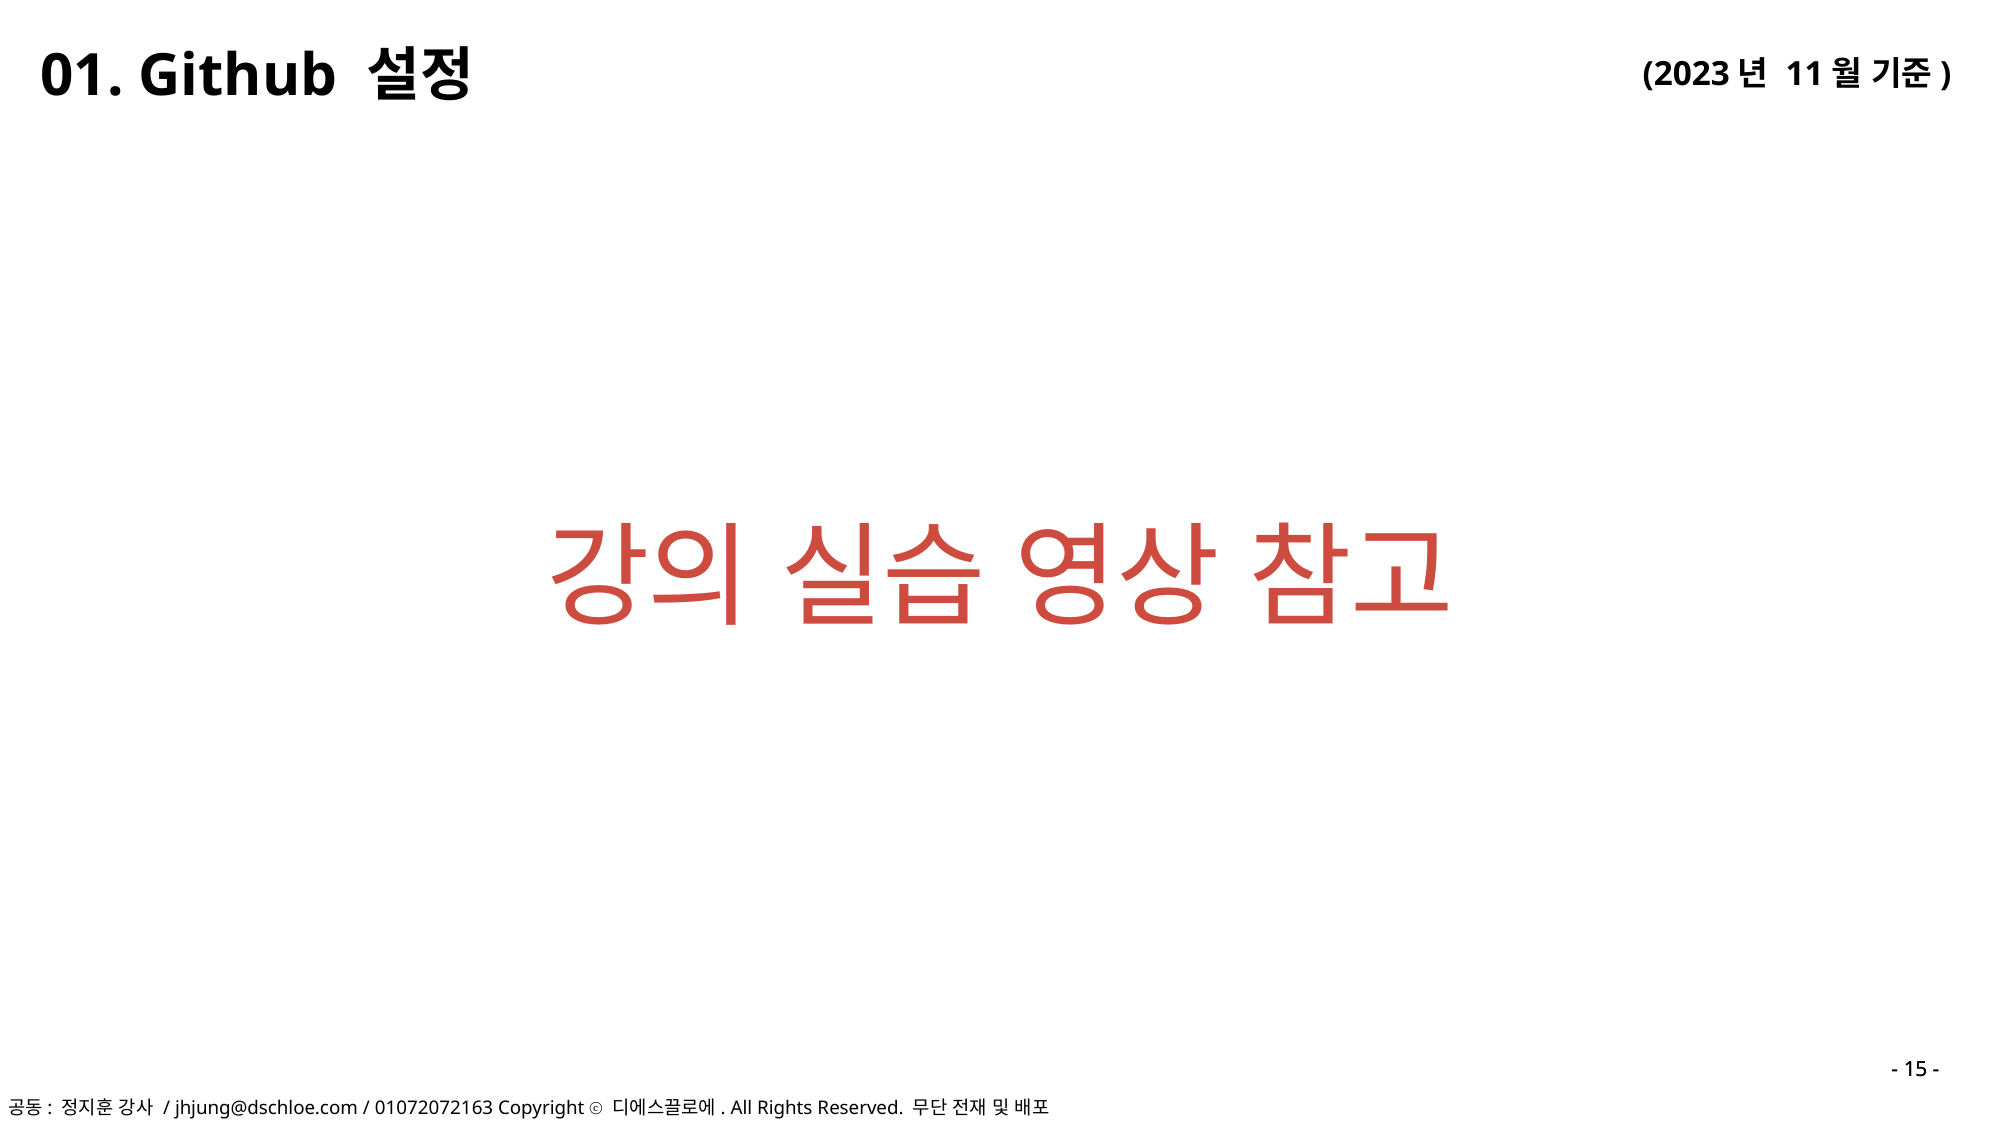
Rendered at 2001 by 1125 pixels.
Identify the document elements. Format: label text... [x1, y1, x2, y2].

text_box 01. Github 설정 [25, 30, 489, 115]
slide_number - 15 - [1504, 1039, 1955, 1100]
text_box 강의 실습 영상 참고 [546, 490, 1454, 639]
